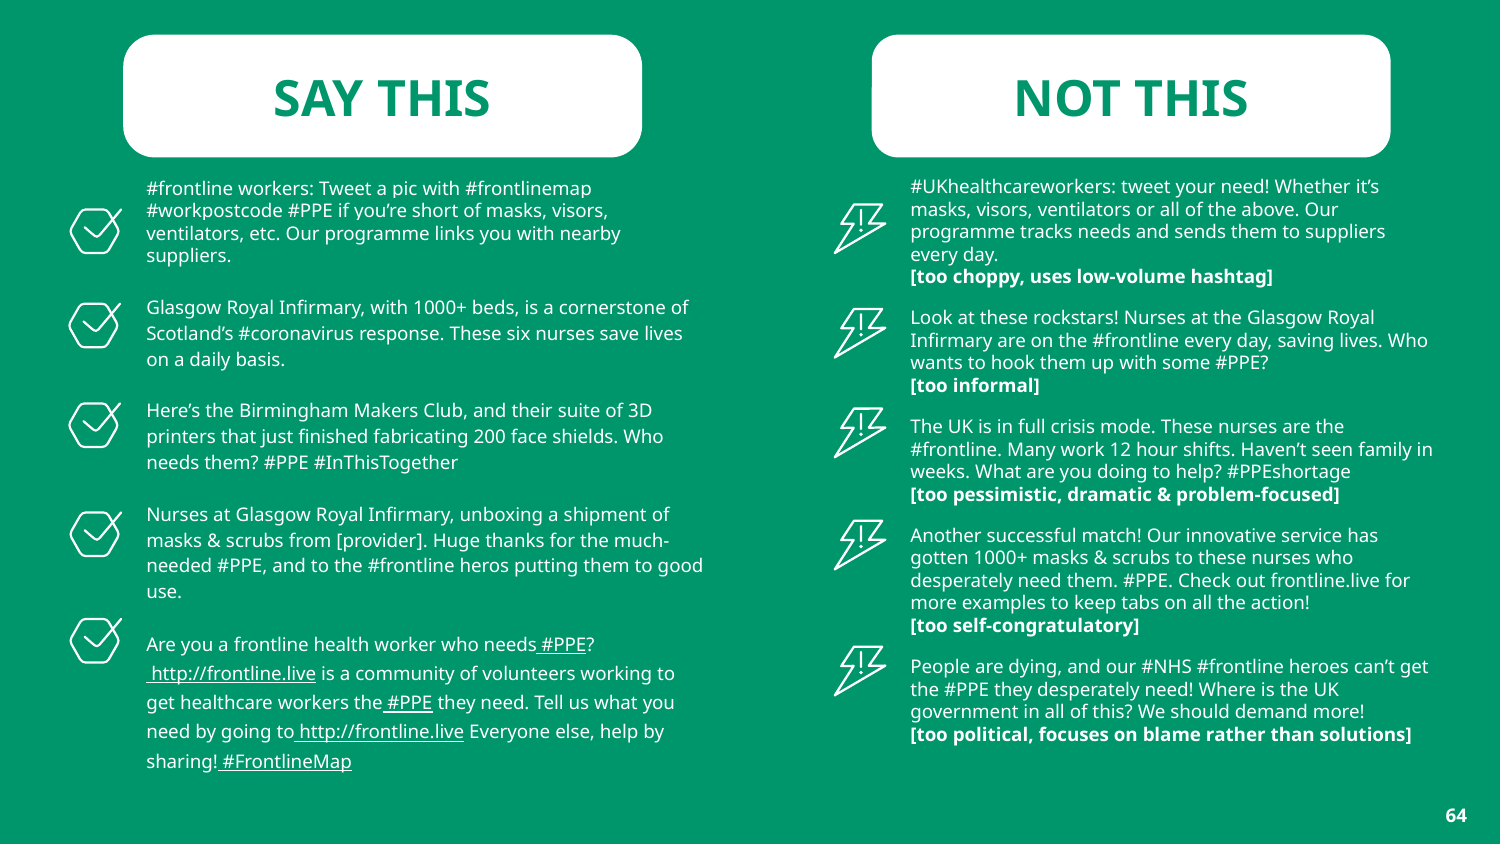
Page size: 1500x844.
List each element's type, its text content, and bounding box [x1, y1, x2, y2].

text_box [69, 511, 123, 558]
text_box NOT THIS [872, 35, 1390, 157]
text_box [69, 617, 123, 664]
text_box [833, 645, 887, 697]
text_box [68, 302, 122, 349]
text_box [833, 407, 887, 459]
slide_number ‹#› [1441, 801, 1500, 833]
text_box SAY THIS [123, 35, 642, 157]
list #frontline workers: Tweet a pic with #frontlinemap #workpostcode #PPE if you’re short of masks, visors, ventilators, etc. Our programme links you with nearby suppliers. Glasgow Royal Infirmary, with 1000+ beds, is a cornerstone of Scotland’s #coronavirus response. These six nurses save lives on a daily basis. Here’s the Birmingham Makers Club, and their suite of 3D printers that just finished fabricating 200 face shields. Who needs them? #PPE #InThisTogether Nurses at Glasgow Royal Infirmary, unboxing a shipment of masks & scrubs from [provider]. Huge thanks for the much-needed #PPE, and to the #frontline heros putting them to good use. Are you a frontline health worker who needs #PPE? http://frontline.live is a community of volunteers working to get healthcare workers the #PPE they need. Tell us what you need by going to http://frontline.live Everyone else, help by sharing! #FrontlineMap [135, 170, 715, 698]
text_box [833, 519, 887, 571]
text_box [0, 0, 750, 844]
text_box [69, 208, 123, 255]
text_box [833, 203, 887, 255]
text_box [68, 402, 122, 449]
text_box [833, 307, 887, 359]
list #UKhealthcareworkers: tweet your need! Whether it’s masks, visors, ventilators or all of the above. Our programme tracks needs and sends them to suppliers every day. [too choppy, uses low-volume hashtag] Look at these rockstars! Nurses at the Glasgow Royal Infirmary are on the #frontline every day, saving lives. Who wants to hook them up with some #PPE? [too informal] The UK is in full crisis mode. These nurses are the #frontline. Many work 12 hour shifts. Haven’t seen family in weeks. What are you doing to help? #PPEshortage [too pessimistic, dramatic & problem-focused] Another successful match! Our innovative service has gotten 1000+ masks & scrubs to these nurses who desperately need them. #PPE. Check out frontline.live for more examples to keep tabs on all the action! [too self-congratulatory] People are dying, and our #NHS #frontline heroes can’t get the #PPE they desperately need! Where is the UK government in all of this? We should demand more! [too political, focuses on blame rather than solutions] [899, 169, 1444, 697]
